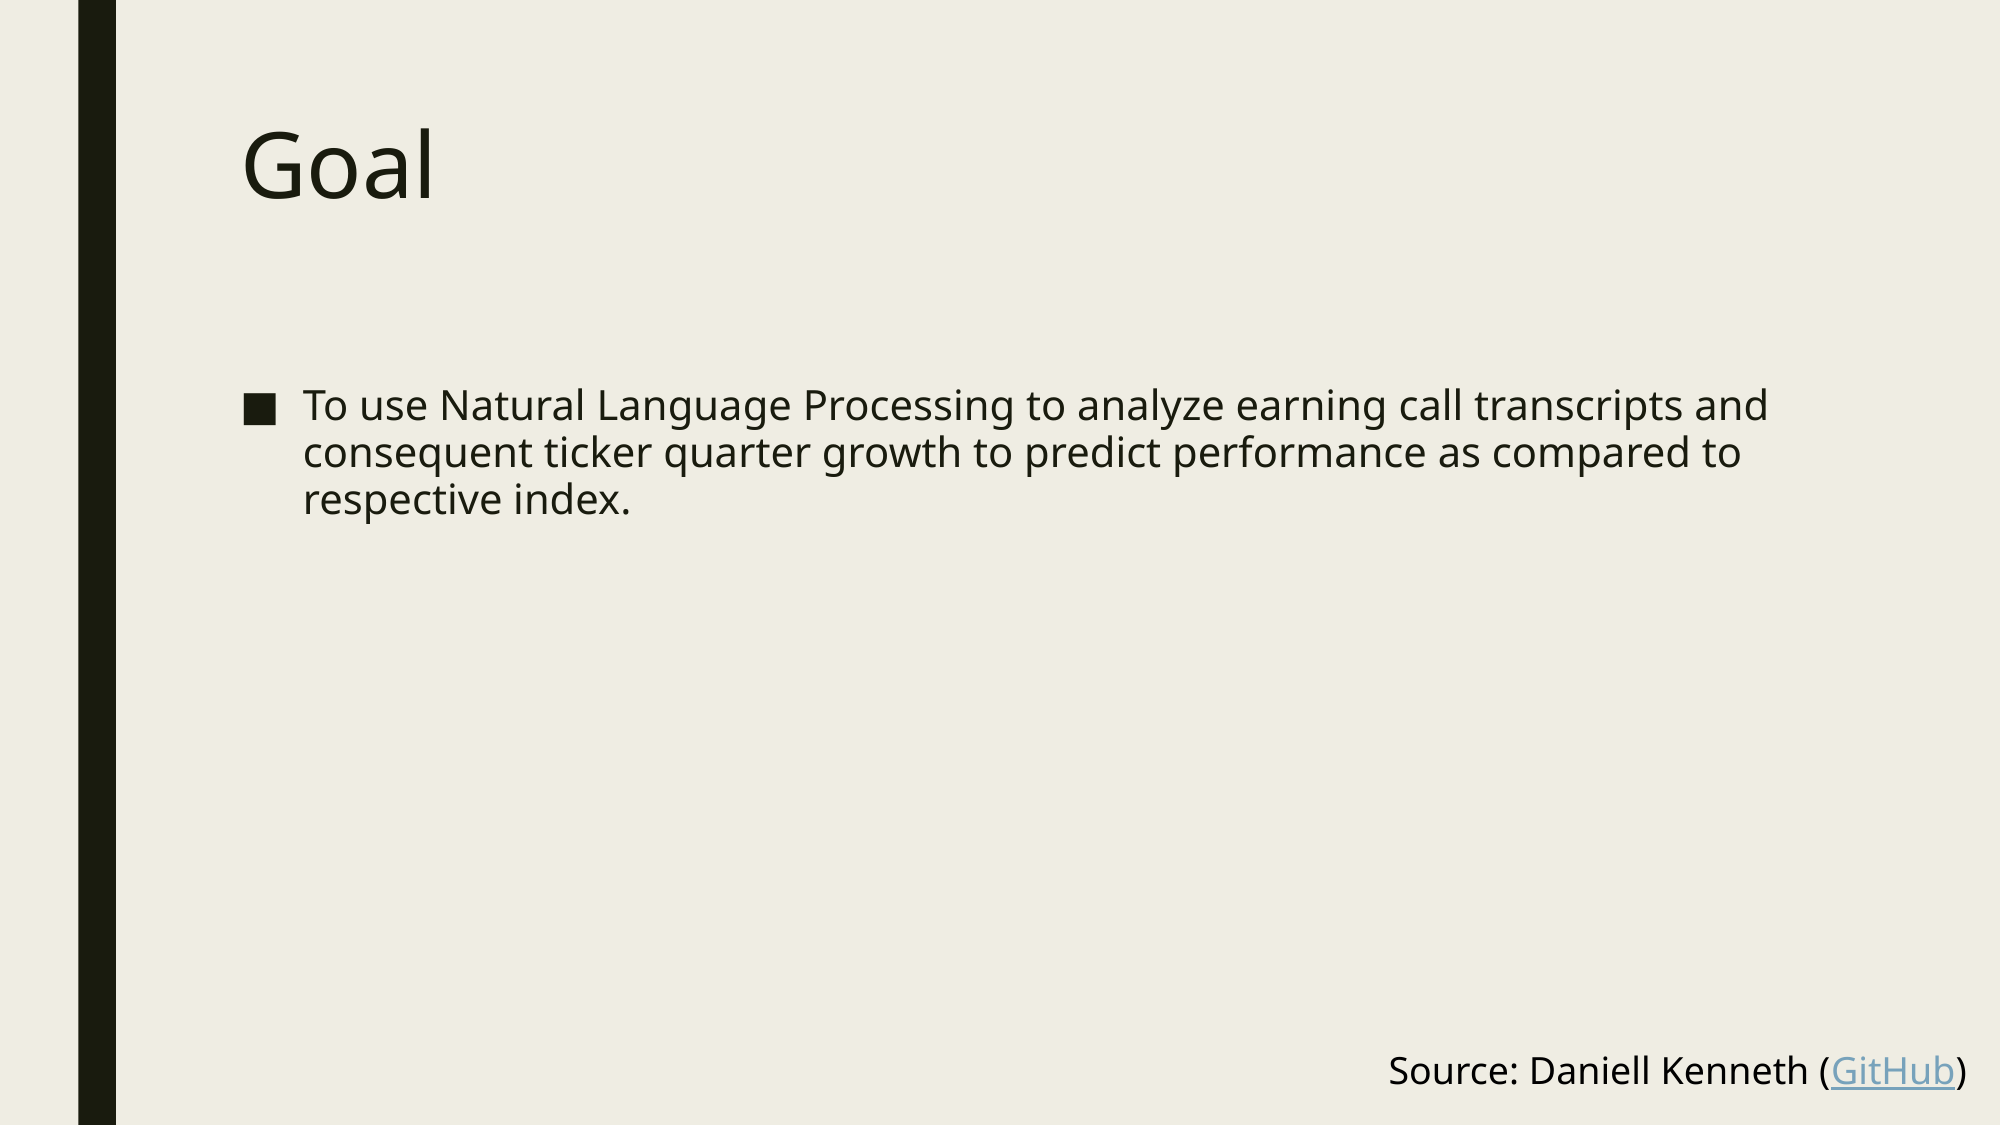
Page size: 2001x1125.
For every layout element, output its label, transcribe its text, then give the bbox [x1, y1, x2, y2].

text_box Source: Daniell Kenneth (GitHub) [1374, 1039, 1982, 1106]
list To use Natural Language Processing to analyze earning call transcripts and consequent ticker quarter growth to predict performance as compared to respective index. [225, 375, 1800, 963]
title Goal [225, 112, 1800, 357]
